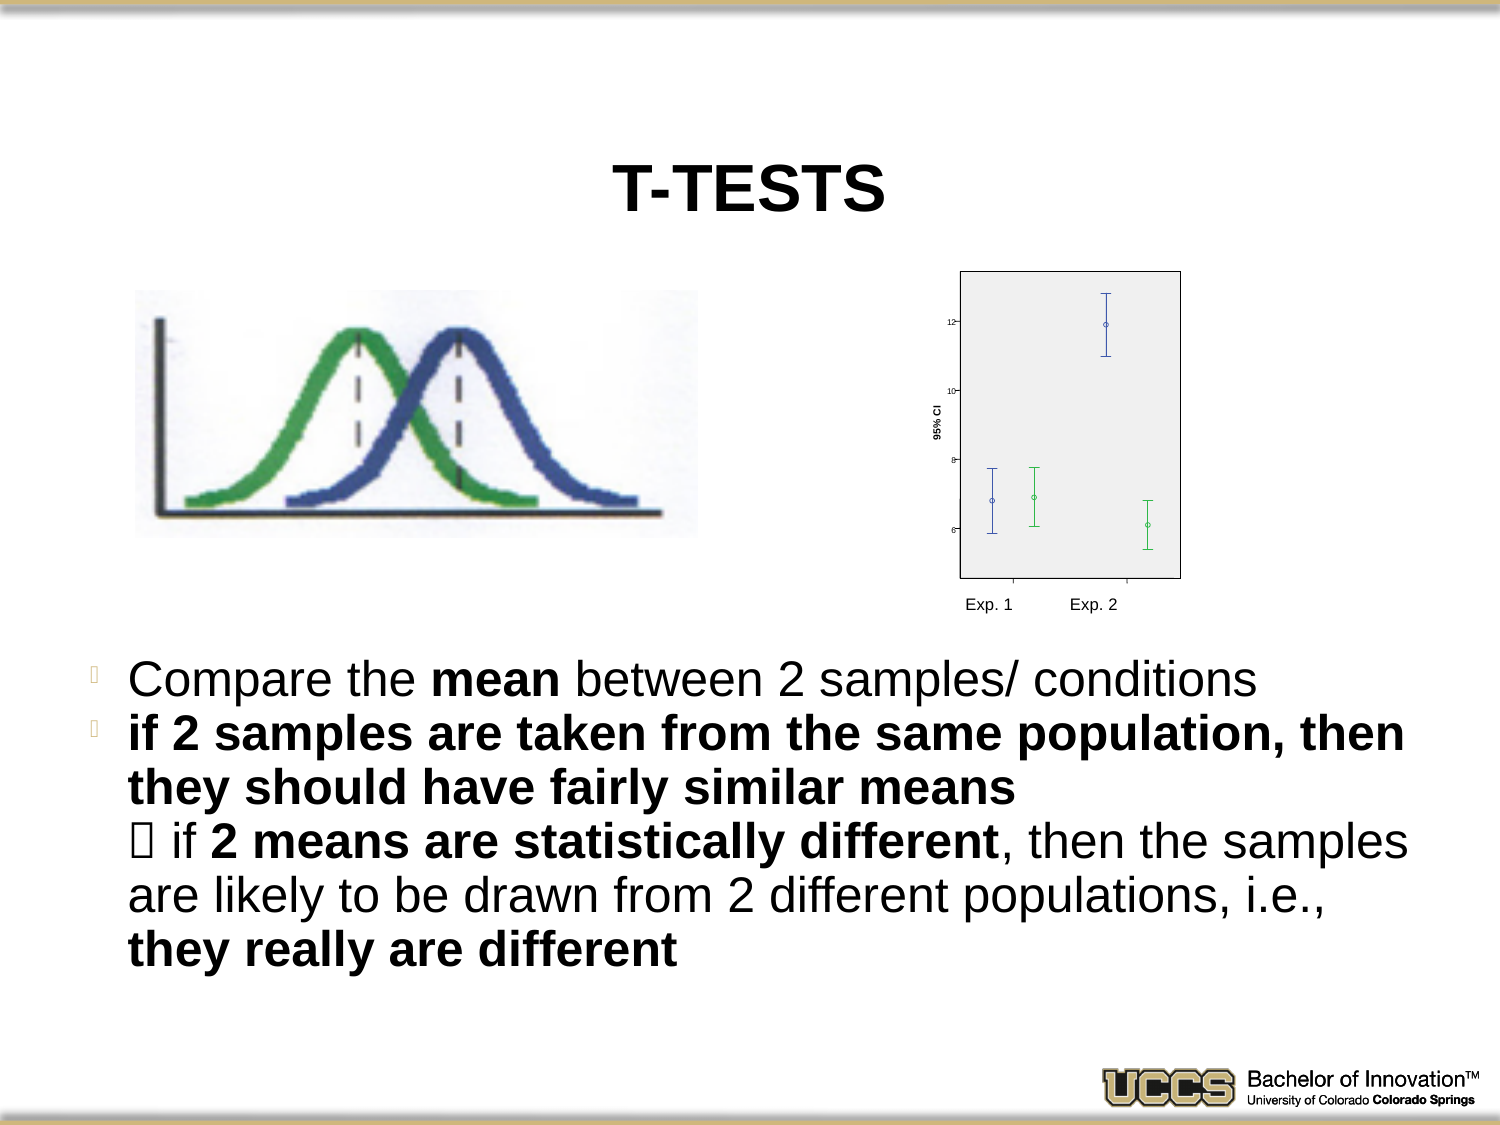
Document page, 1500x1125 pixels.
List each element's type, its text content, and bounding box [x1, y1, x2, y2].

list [135, 290, 699, 539]
title t-tests [75, 45, 1425, 233]
list Compare the mean between 2 samples/ conditions if 2 samples are taken from the same population, then they should have fairly similar means  if 2 means are statistically different, then the samples are likely to be drawn from 2 different populations, i.e., they really are different [75, 646, 1425, 1005]
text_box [920, 261, 1267, 622]
